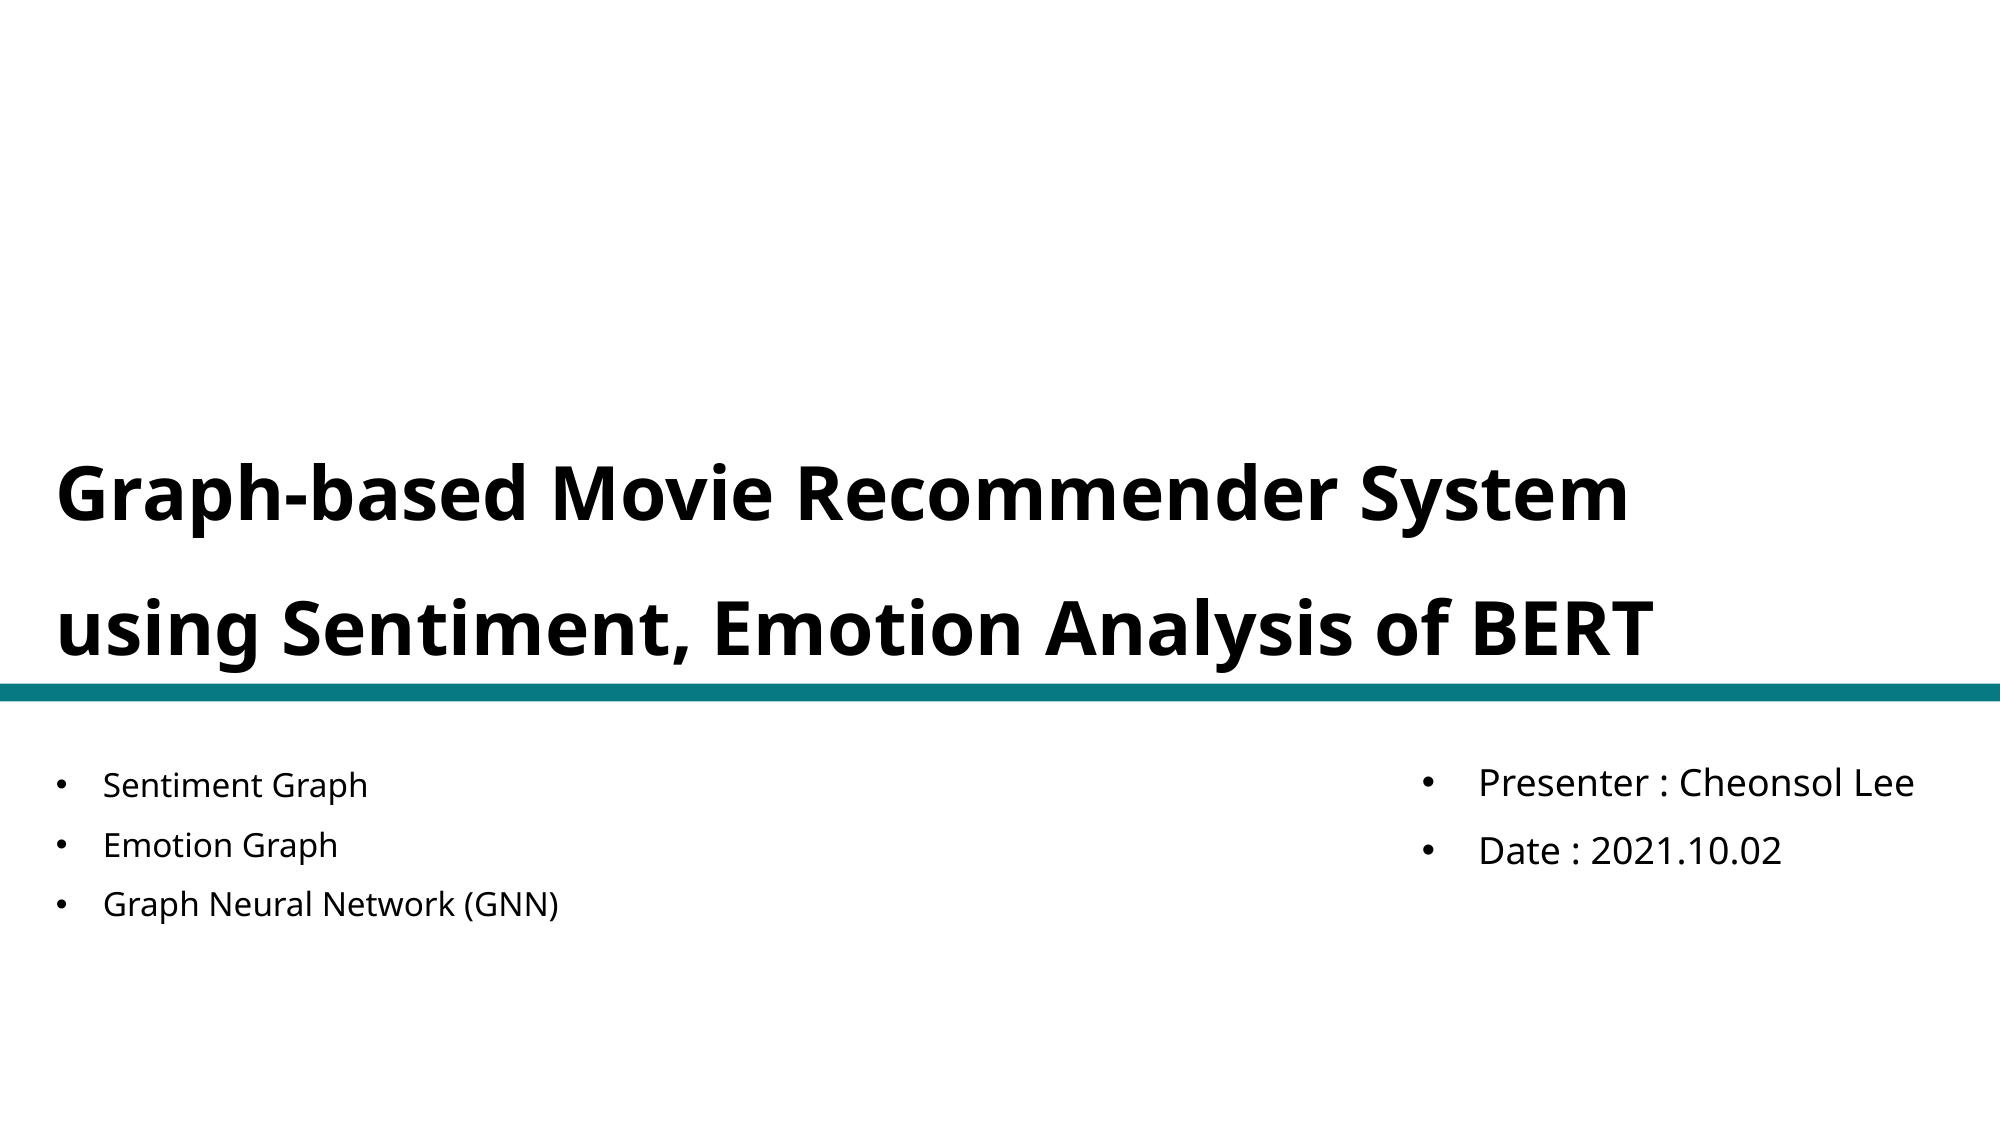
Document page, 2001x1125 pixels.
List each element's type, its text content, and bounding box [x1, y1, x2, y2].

text_box Presenter : Cheonsol Lee Date : 2021.10.02 [1407, 729, 2000, 880]
text_box Graph-based Movie Recommender System using Sentiment, Emotion Analysis of BERT [41, 393, 1955, 678]
text_box [0, 682, 2000, 702]
text_box Sentiment Graph Emotion Graph Graph Neural Network (GNN) [41, 736, 867, 931]
